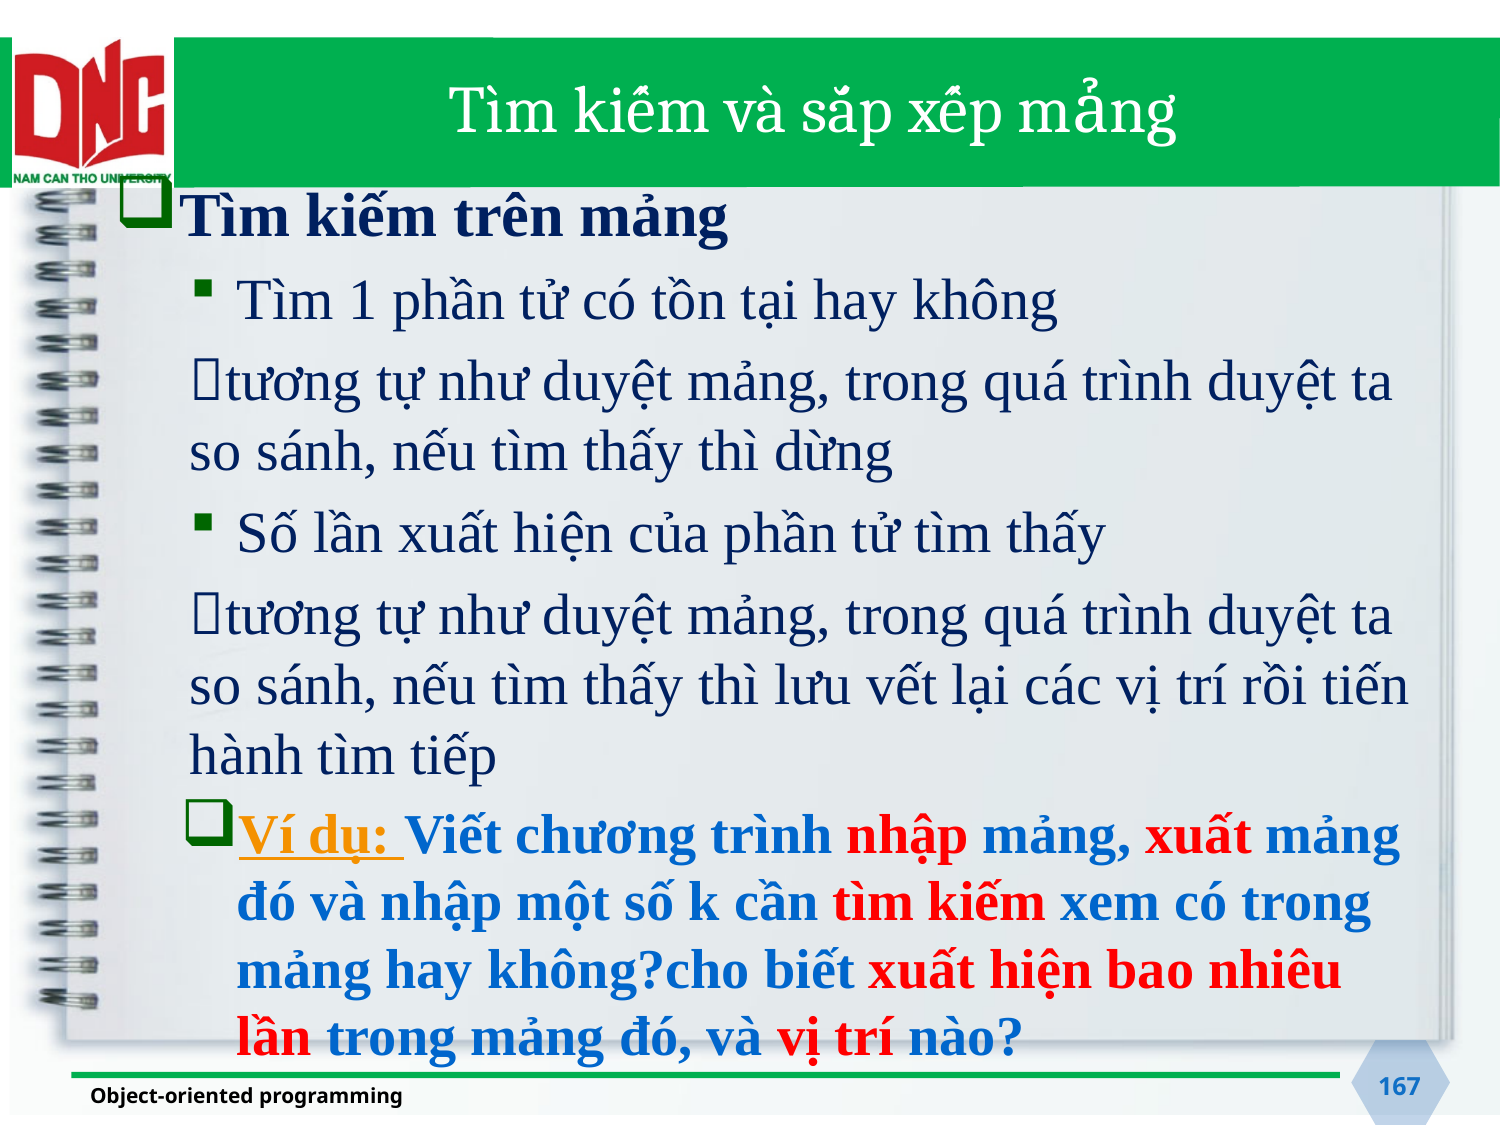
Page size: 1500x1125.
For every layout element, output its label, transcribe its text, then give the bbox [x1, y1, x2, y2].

list Tìm kiếm trên mảng Tìm 1 phần tử có tồn tại hay không tương tự như duyệt mảng, trong quá trình duyệt ta so sánh, nếu tìm thấy thì dừng Số lần xuất hiện của phần tử tìm thấy tương tự như duyệt mảng, trong quá trình duyệt ta so sánh, nếu tìm thấy thì lưu vết lại các vị trí rồi tiến hành tìm tiếp Ví dụ: Viết chương trình nhập mảng, xuất mảng đó và nhập một số k cần tìm kiếm xem có trong mảng hay không?cho biết xuất hiện bao nhiêu lần trong mảng đó, và vị trí nào? [99, 166, 1436, 1028]
slide_number 167 [1350, 1062, 1436, 1104]
slide_number Object-oriented programming [75, 1074, 713, 1116]
picture [9, 37, 1500, 1115]
title Tìm kiếm và sắp xếp mảng [178, 37, 1449, 175]
